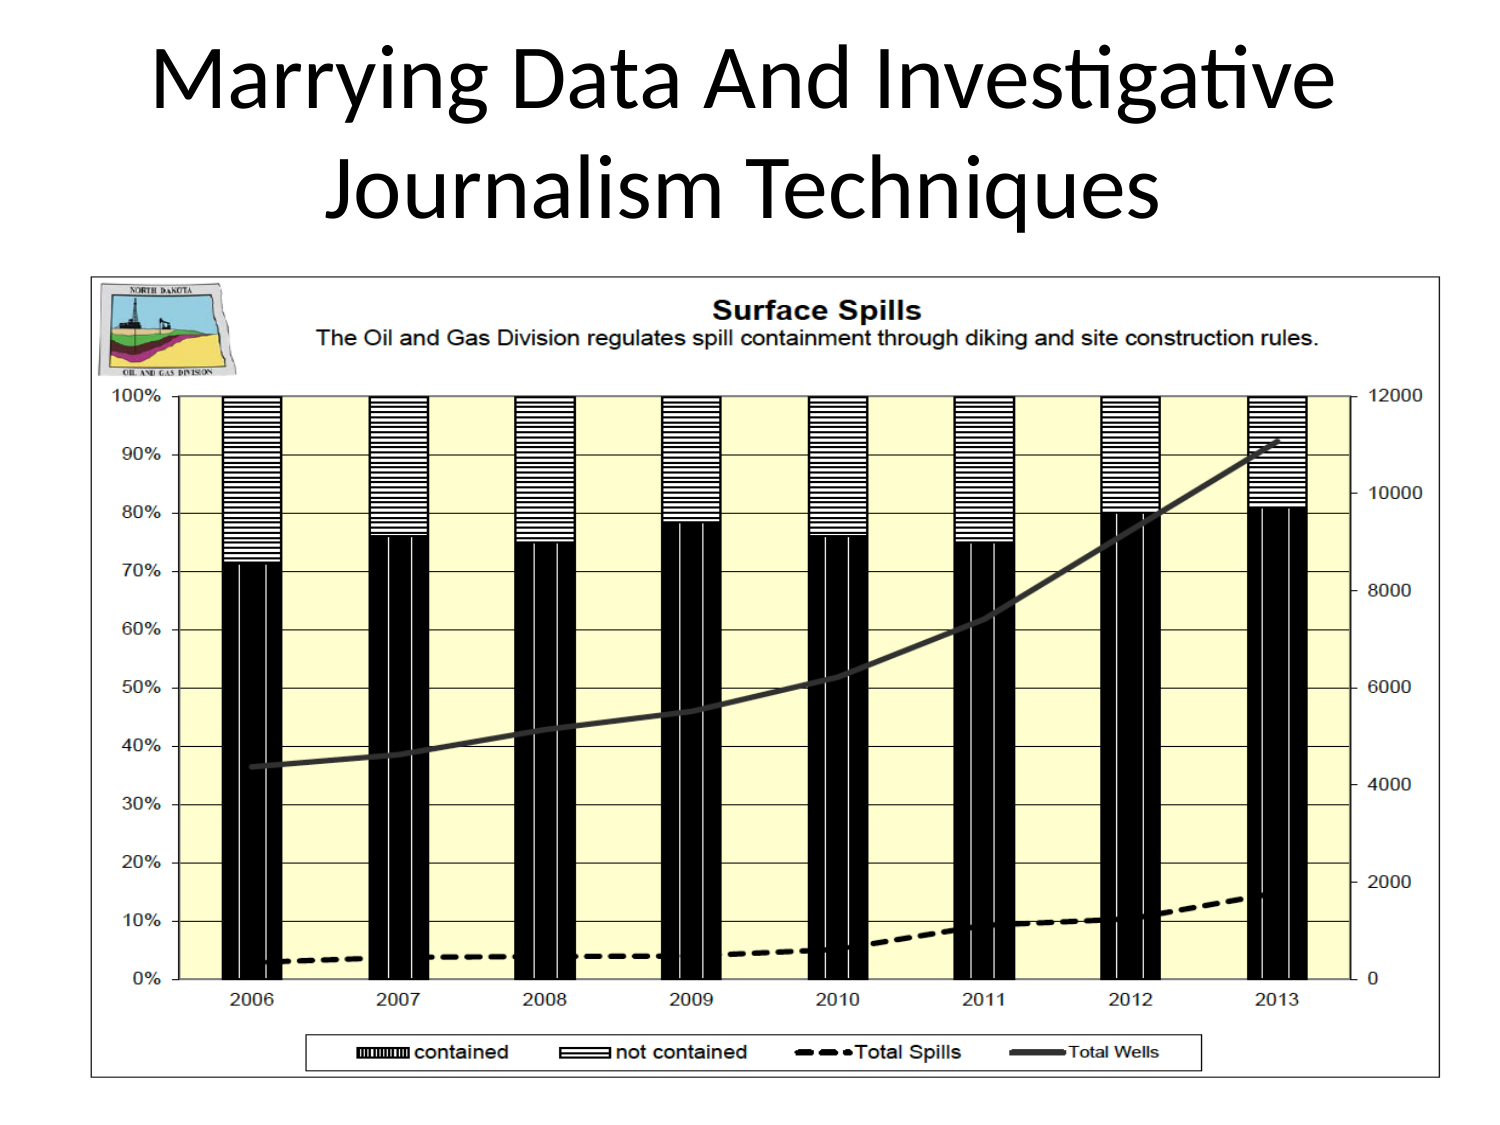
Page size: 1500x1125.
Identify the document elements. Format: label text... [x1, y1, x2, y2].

picture [74, 251, 1468, 1100]
title Marrying Data And Investigative Journalism Techniques [125, 1, 1363, 249]
